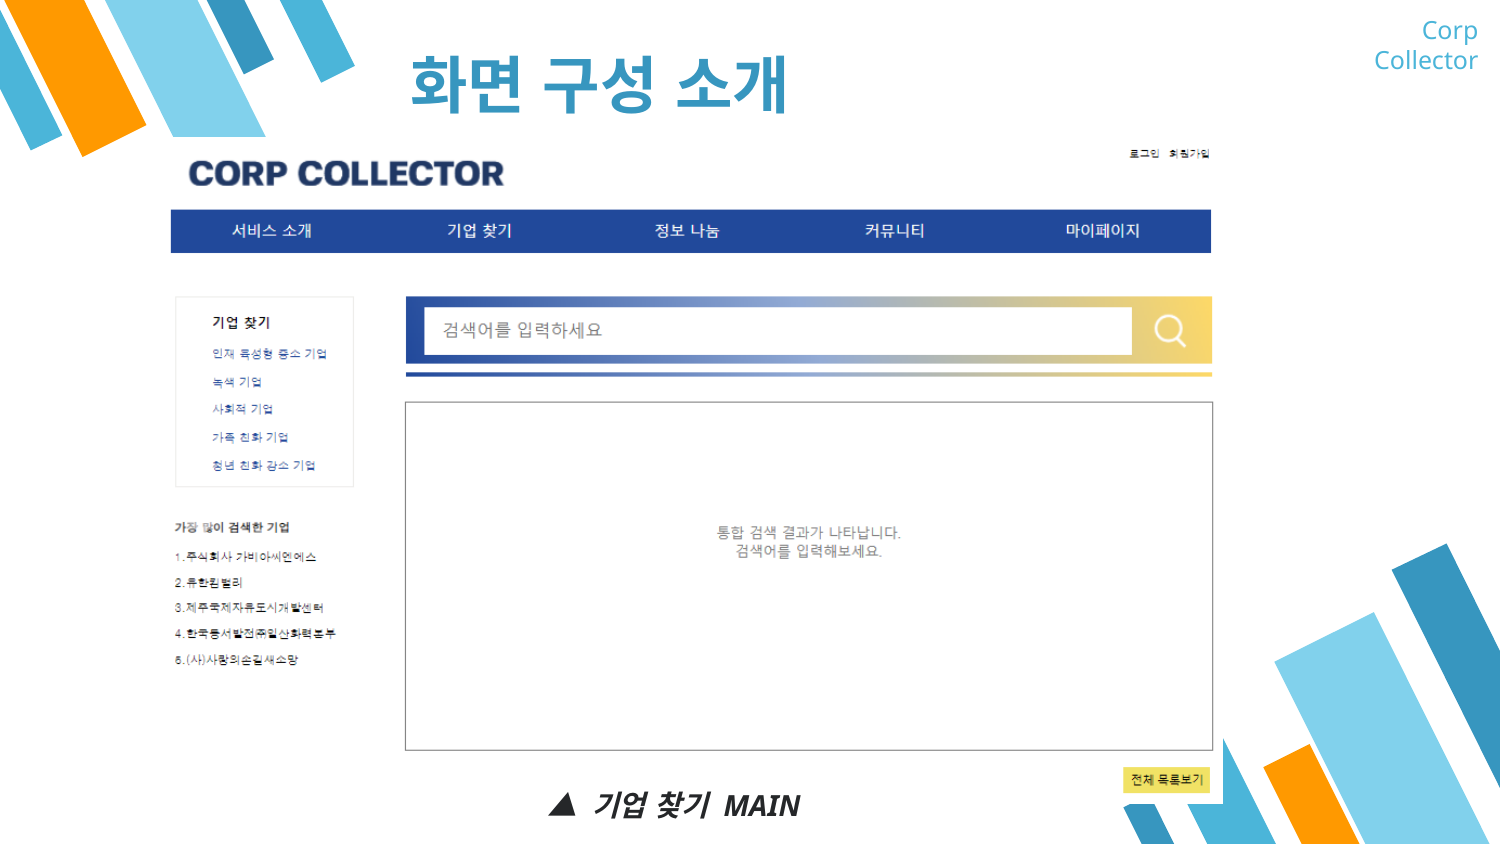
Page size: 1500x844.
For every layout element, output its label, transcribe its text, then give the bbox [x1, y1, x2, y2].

slide_number Corp Collector [1306, 0, 1494, 65]
text_box ▲ 기업 찾기 MAIN [532, 813, 816, 830]
picture [159, 137, 1223, 804]
title 화면 구성 소개 [395, 24, 1341, 136]
